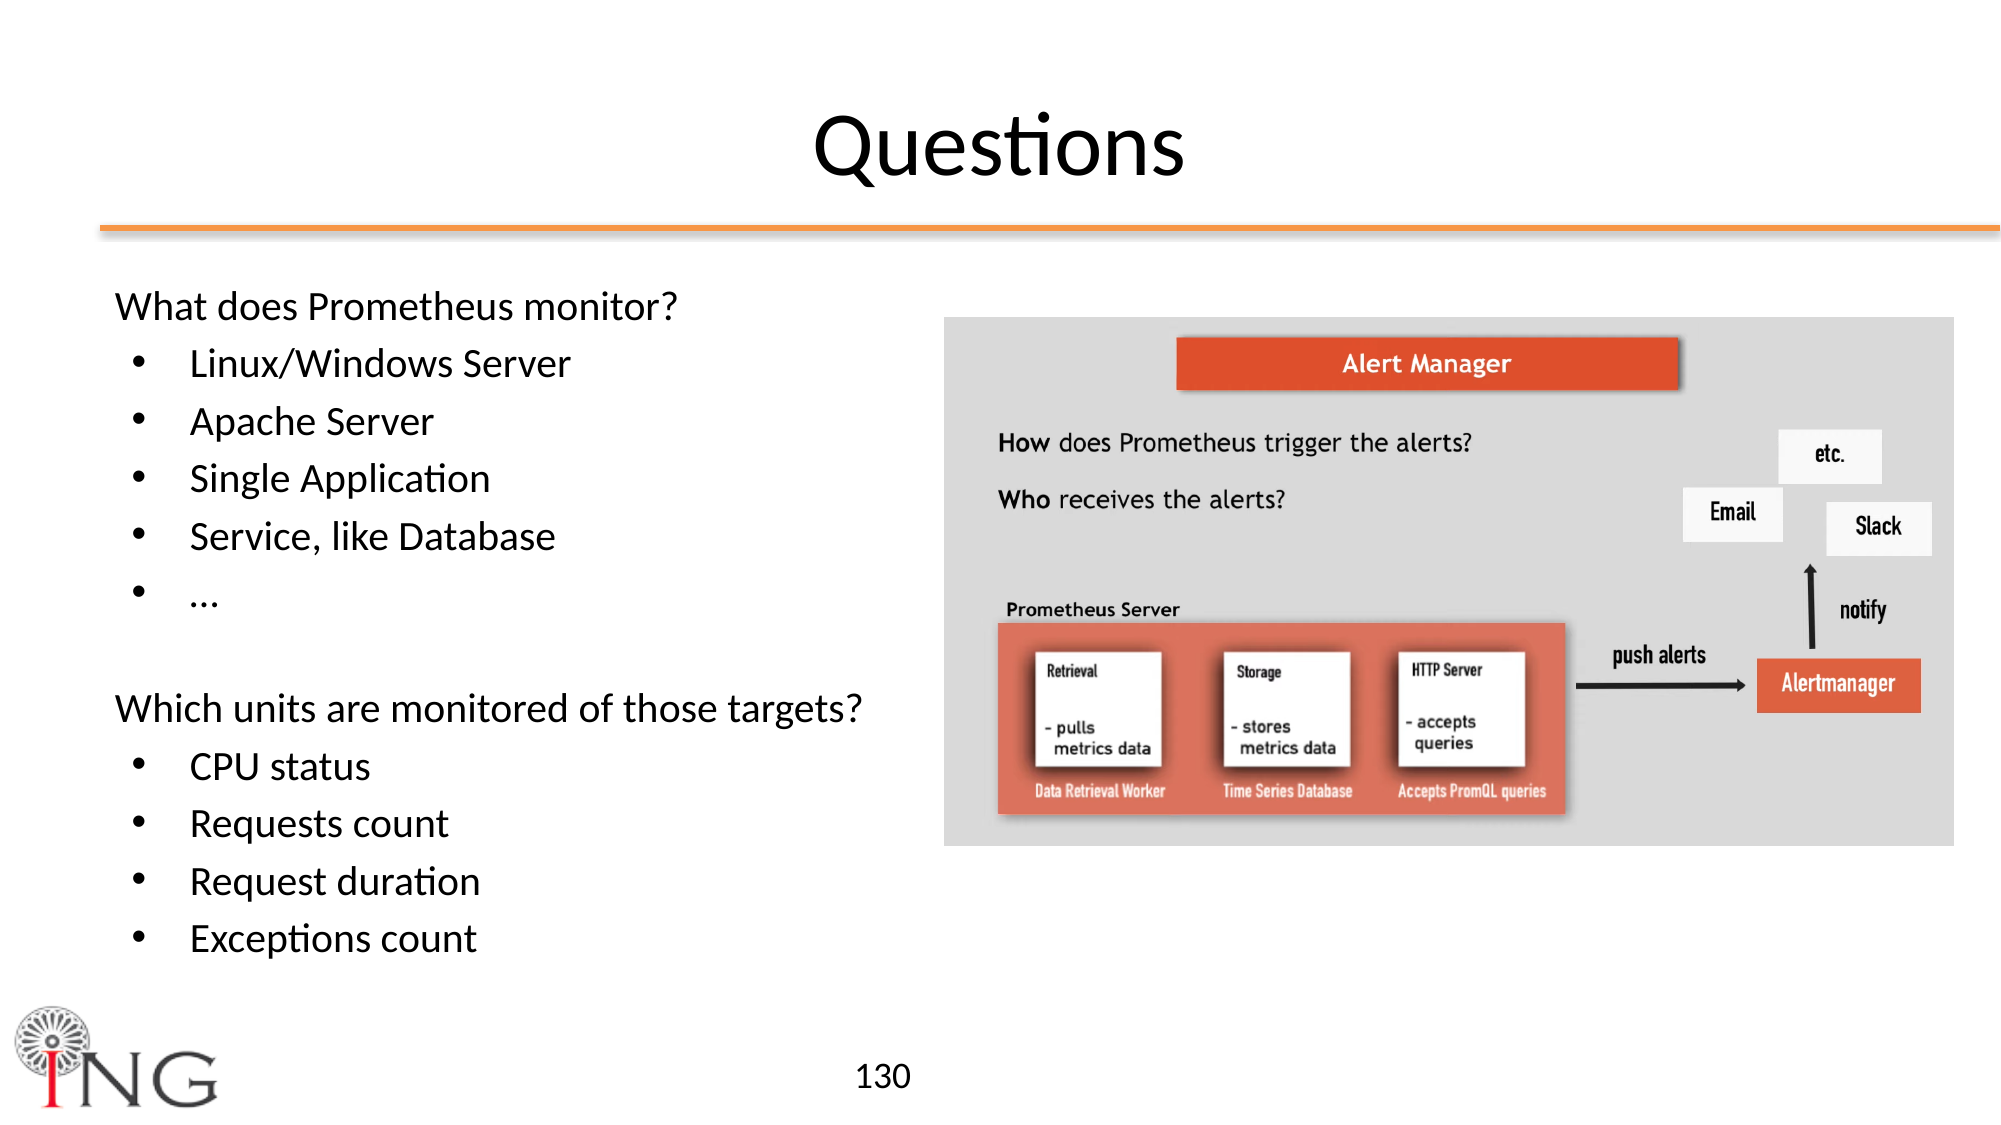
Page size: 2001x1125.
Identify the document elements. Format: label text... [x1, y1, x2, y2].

picture [944, 317, 1954, 846]
slide_number ‹#› [839, 1043, 1900, 1104]
text_box Questions [99, 45, 1900, 233]
list What does Prometheus monitor? Linux/Windows Server Apache Server Single Application Service, like Database … Which units are monitored of those targets? CPU status Requests count Request duration Exceptions count [99, 263, 1000, 900]
picture [0, 987, 244, 1125]
